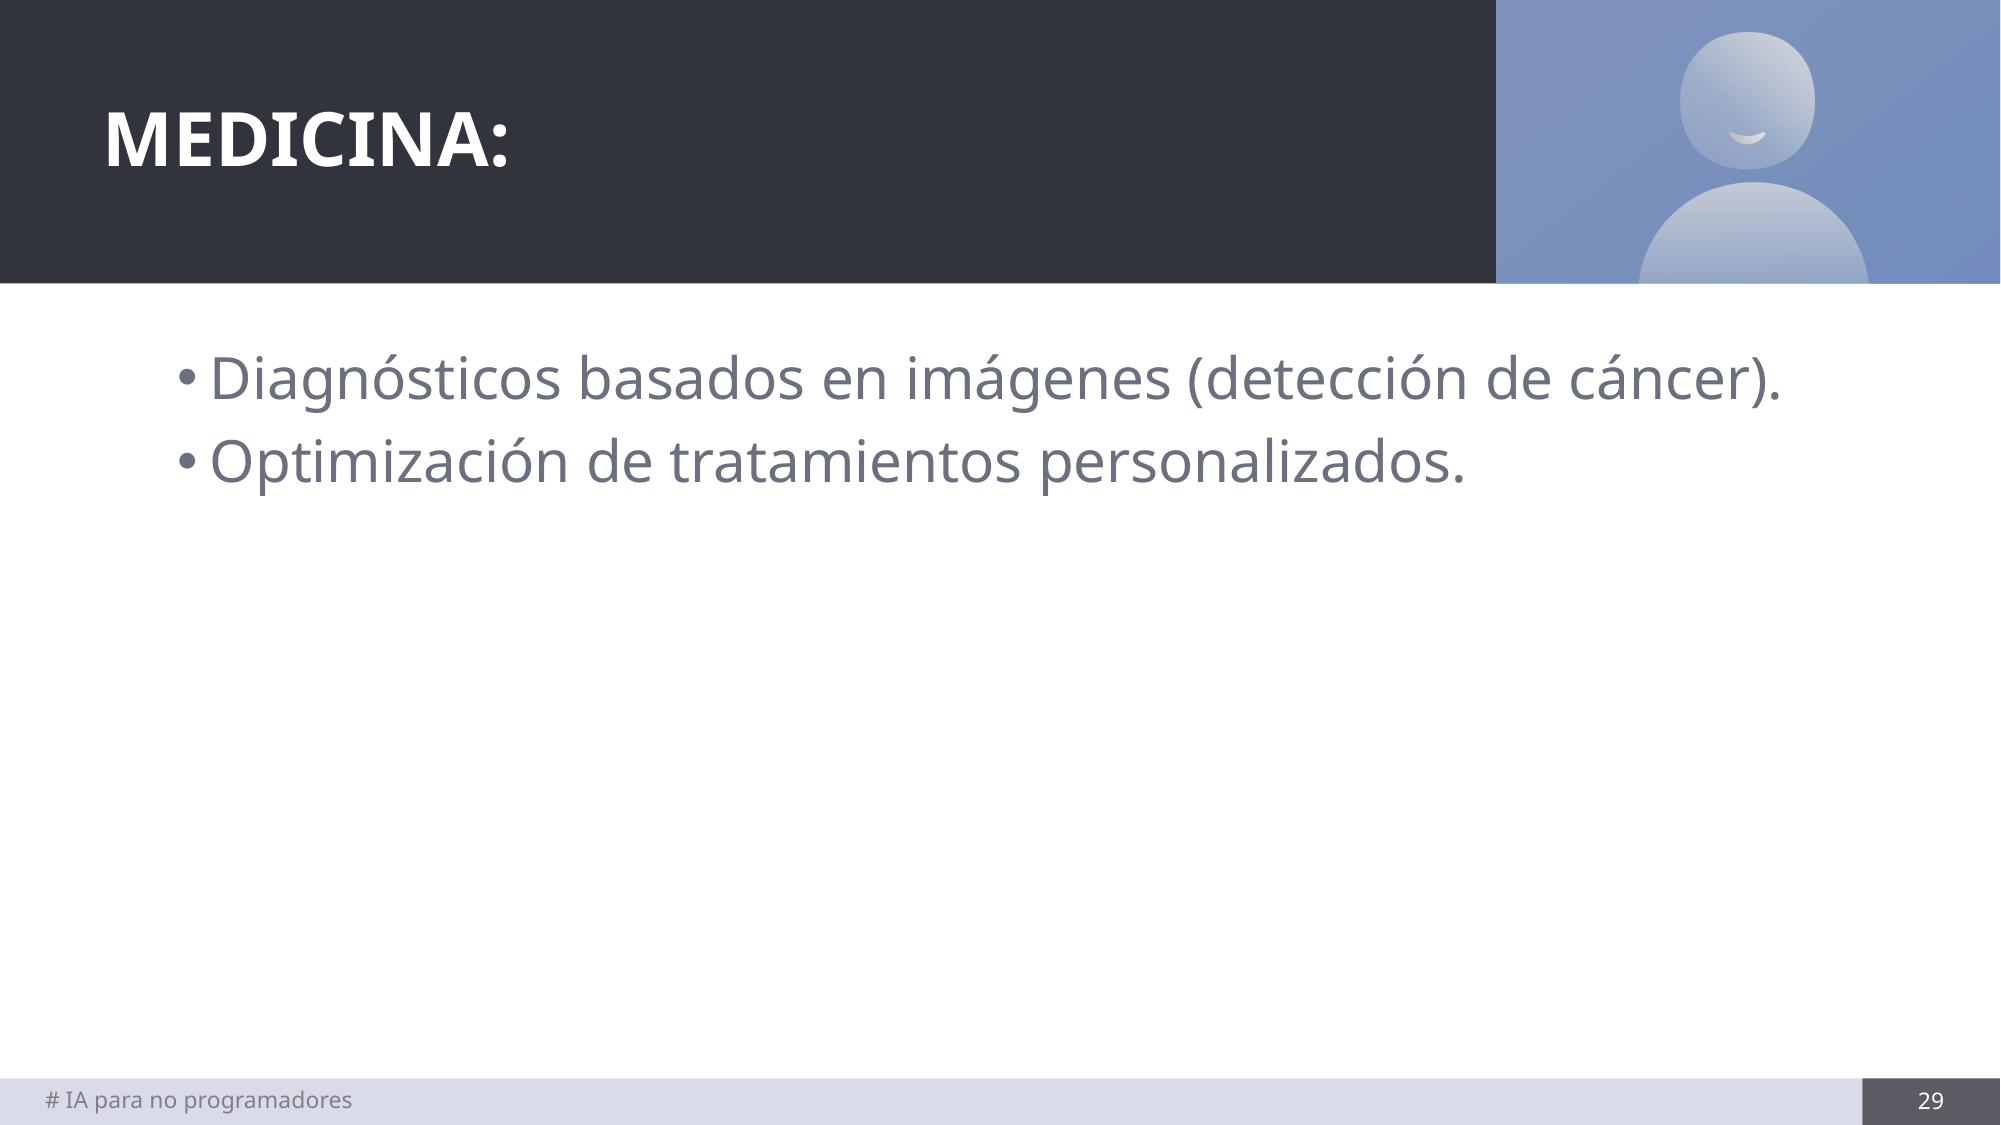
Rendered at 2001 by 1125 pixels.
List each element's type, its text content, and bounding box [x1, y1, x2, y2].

picture [1496, 0, 2000, 284]
footer # IA para no programadores [0, 1078, 1862, 1125]
title MEDICINA: [87, 33, 1447, 251]
list Diagnósticos basados en imágenes (detección de cáncer). Optimización de tratamientos personalizados. [137, 341, 1863, 1046]
slide_number 29 [1862, 1078, 2000, 1125]
